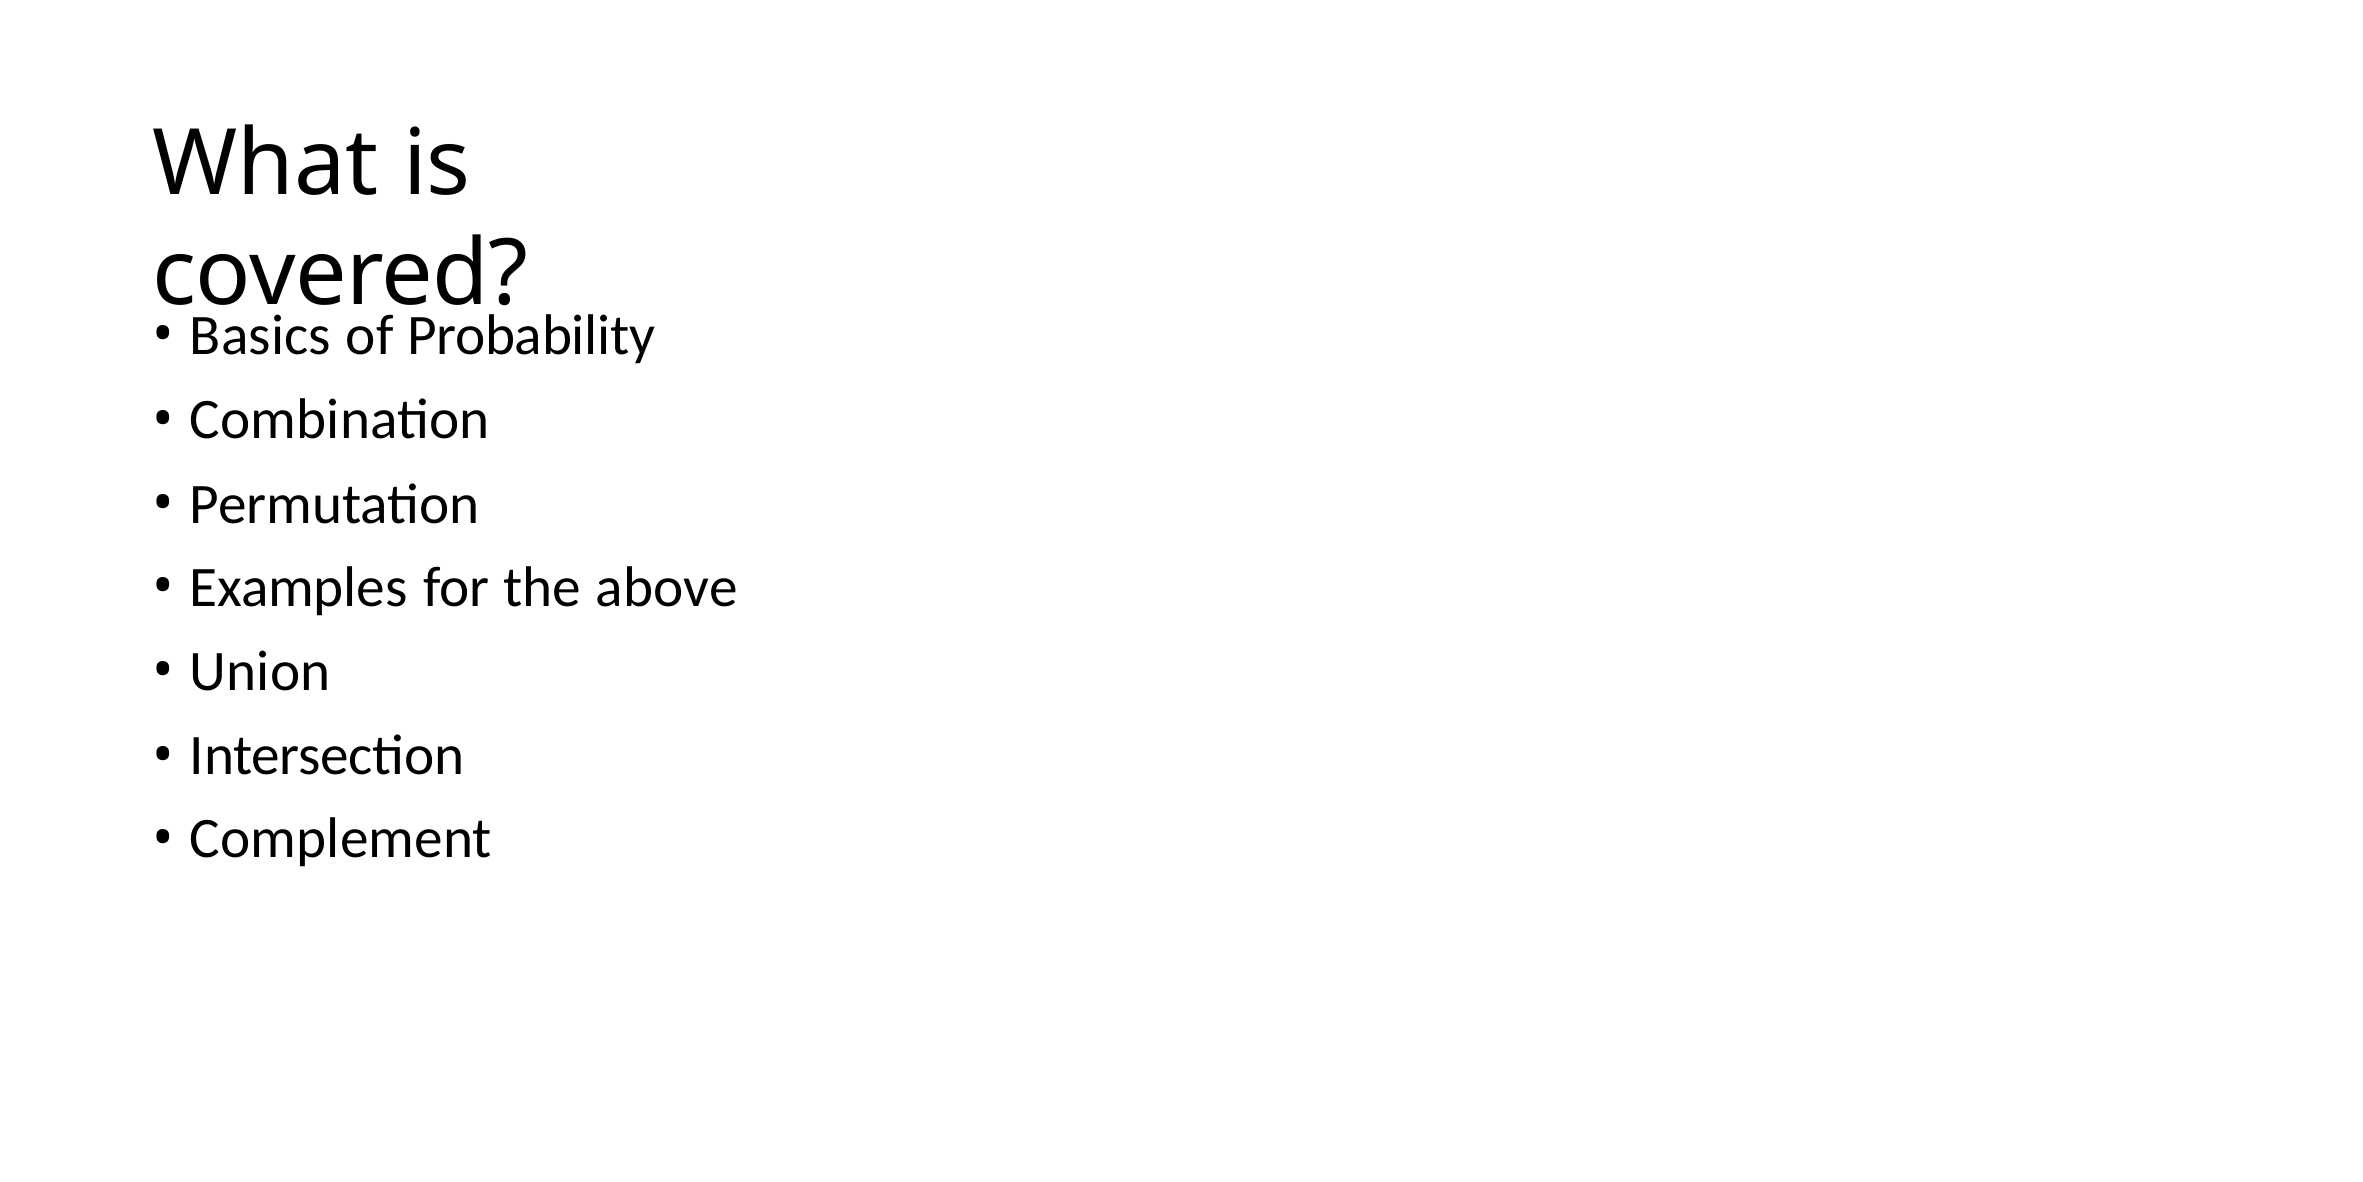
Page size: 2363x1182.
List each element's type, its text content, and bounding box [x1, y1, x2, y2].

text_box Basics of Probability Combination Permutation Examples for the above Union Intersection Complement [150, 279, 746, 870]
title What is covered? [150, 99, 791, 323]
